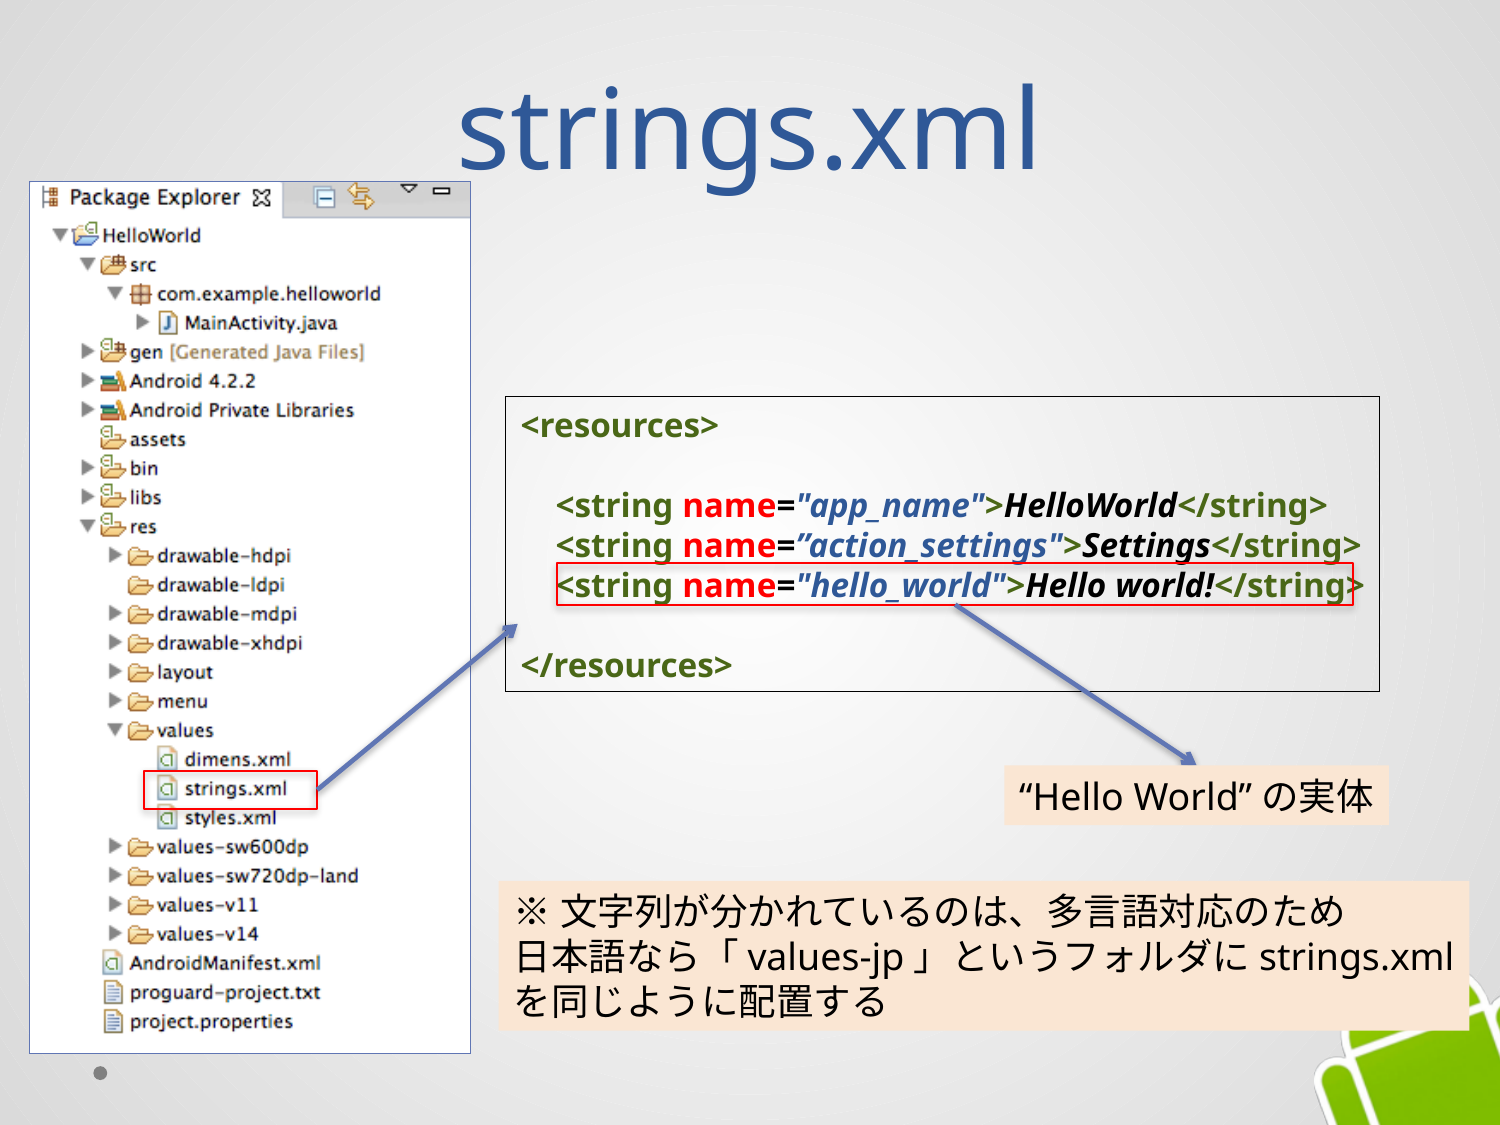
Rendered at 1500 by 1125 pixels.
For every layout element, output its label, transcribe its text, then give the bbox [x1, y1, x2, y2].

text_box <resources> <string name="app_name">HelloWorld</string> <string name=”action_settings">Settings</string> <string name="hello_world">Hello world!</string> </resources> [505, 396, 1380, 692]
picture [29, 180, 471, 1054]
text_box [556, 563, 1354, 605]
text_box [317, 623, 519, 791]
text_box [955, 604, 1197, 766]
title strings.xml [75, 0, 1425, 263]
text_box ※文字列が分かれているのは、多言語対応のため 日本語なら「values-jp」というフォルダにstrings.xml を同じように配置する [498, 880, 1470, 1031]
text_box “Hello World”の実体 [1004, 765, 1389, 826]
